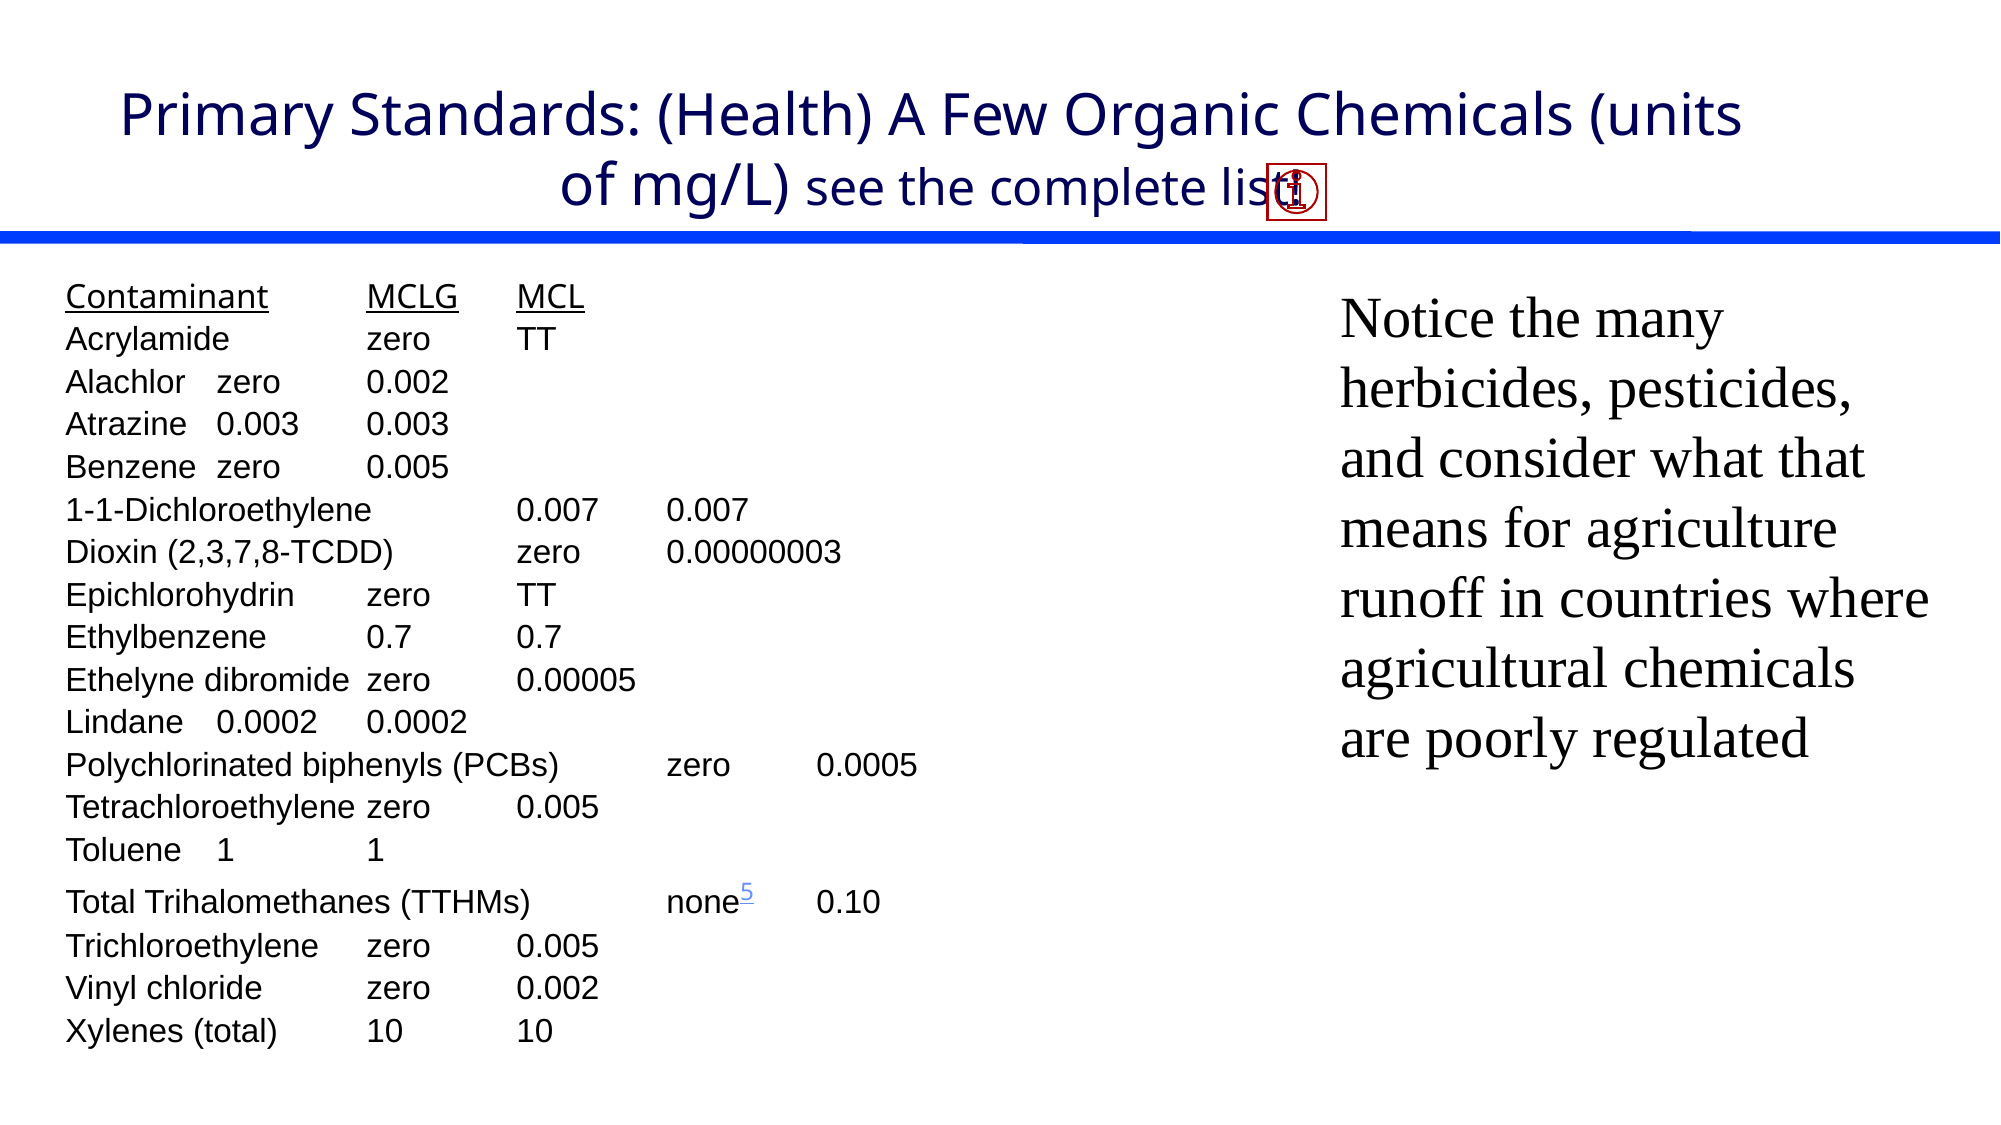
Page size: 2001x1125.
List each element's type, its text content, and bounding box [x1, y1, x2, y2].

text_box Notice the many herbicides, pesticides, and consider what that means for agriculture runoff in countries where agricultural chemicals are poorly regulated [1325, 271, 1950, 777]
text_box [1267, 163, 1326, 221]
title Primary Standards: (Health) A Few Organic Chemicals (units of mg/L) see the complete list! [75, 37, 1788, 225]
list Contaminant MCLG MCL Acrylamide zero TT Alachlor zero 0.002 Atrazine 0.003 0.003 Benzene zero 0.005 1-1-Dichloroethylene 0.007 0.007 Dioxin (2,3,7,8-TCDD) zero 0.00000003 Epichlorohydrin zero TT Ethylbenzene 0.7 0.7 Ethelyne dibromide zero 0.00005 Lindane 0.0002 0.0002 Polychlorinated biphenyls (PCBs) zero 0.0005 Tetrachloroethylene zero 0.005 Toluene 1 1 Total Trihalomethanes (TTHMs) none5 0.10 Trichloroethylene zero 0.005 Vinyl chloride zero 0.002 Xylenes (total) 10 10 [50, 271, 1326, 948]
